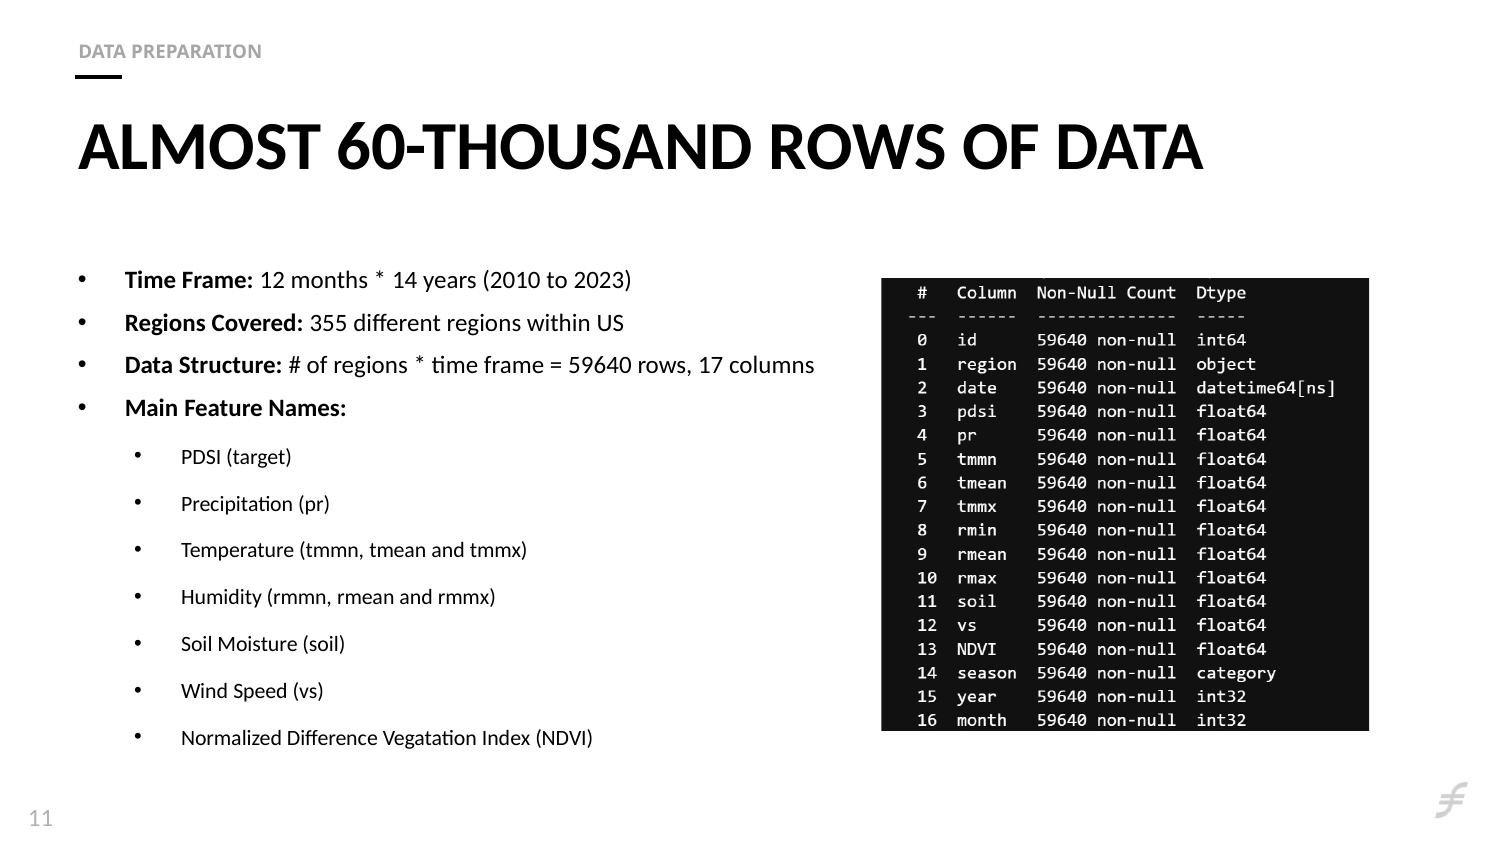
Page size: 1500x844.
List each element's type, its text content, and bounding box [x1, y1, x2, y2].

picture [881, 278, 1370, 731]
slide_number 11 [12, 793, 351, 839]
text_box Time Frame: 12 months * 14 years (2010 to 2023) Regions Covered: 355 different regions within US Data Structure: # of regions * time frame = 59640 rows, 17 columns Main Feature Names: PDSI (target) Precipitation (pr) Temperature (tmmn, tmean and tmmx) Humidity (rmmn, rmean and rmmx) Soil Moisture (soil) Wind Speed (vs) Normalized Difference Vegatation Index (NDVI) [63, 259, 1370, 782]
picture [1435, 782, 1468, 819]
title Almost 60-thousand rows of Data [63, 112, 1447, 248]
list Data preparation [63, 27, 741, 63]
